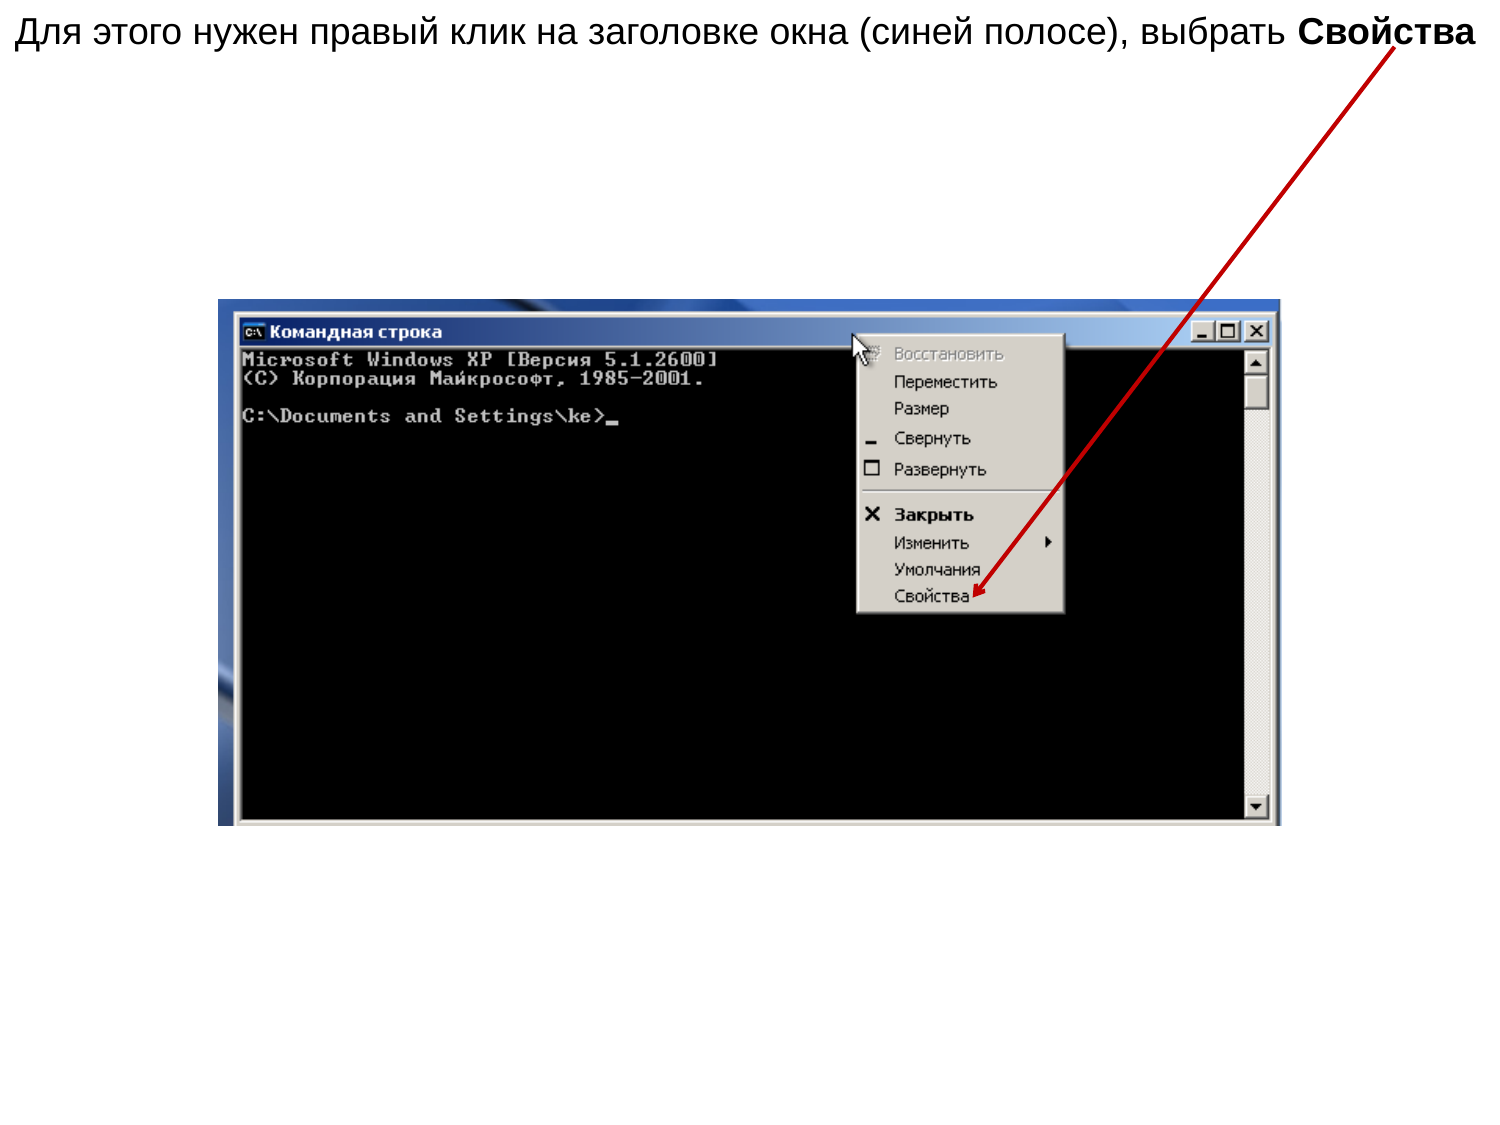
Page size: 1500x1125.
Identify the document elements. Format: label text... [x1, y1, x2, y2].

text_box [907, 110, 1460, 534]
text_box Для этого нужен правый клик на заголовке окна (синей полосе), выбрать Свойства [0, 0, 1500, 60]
picture [218, 298, 1282, 826]
